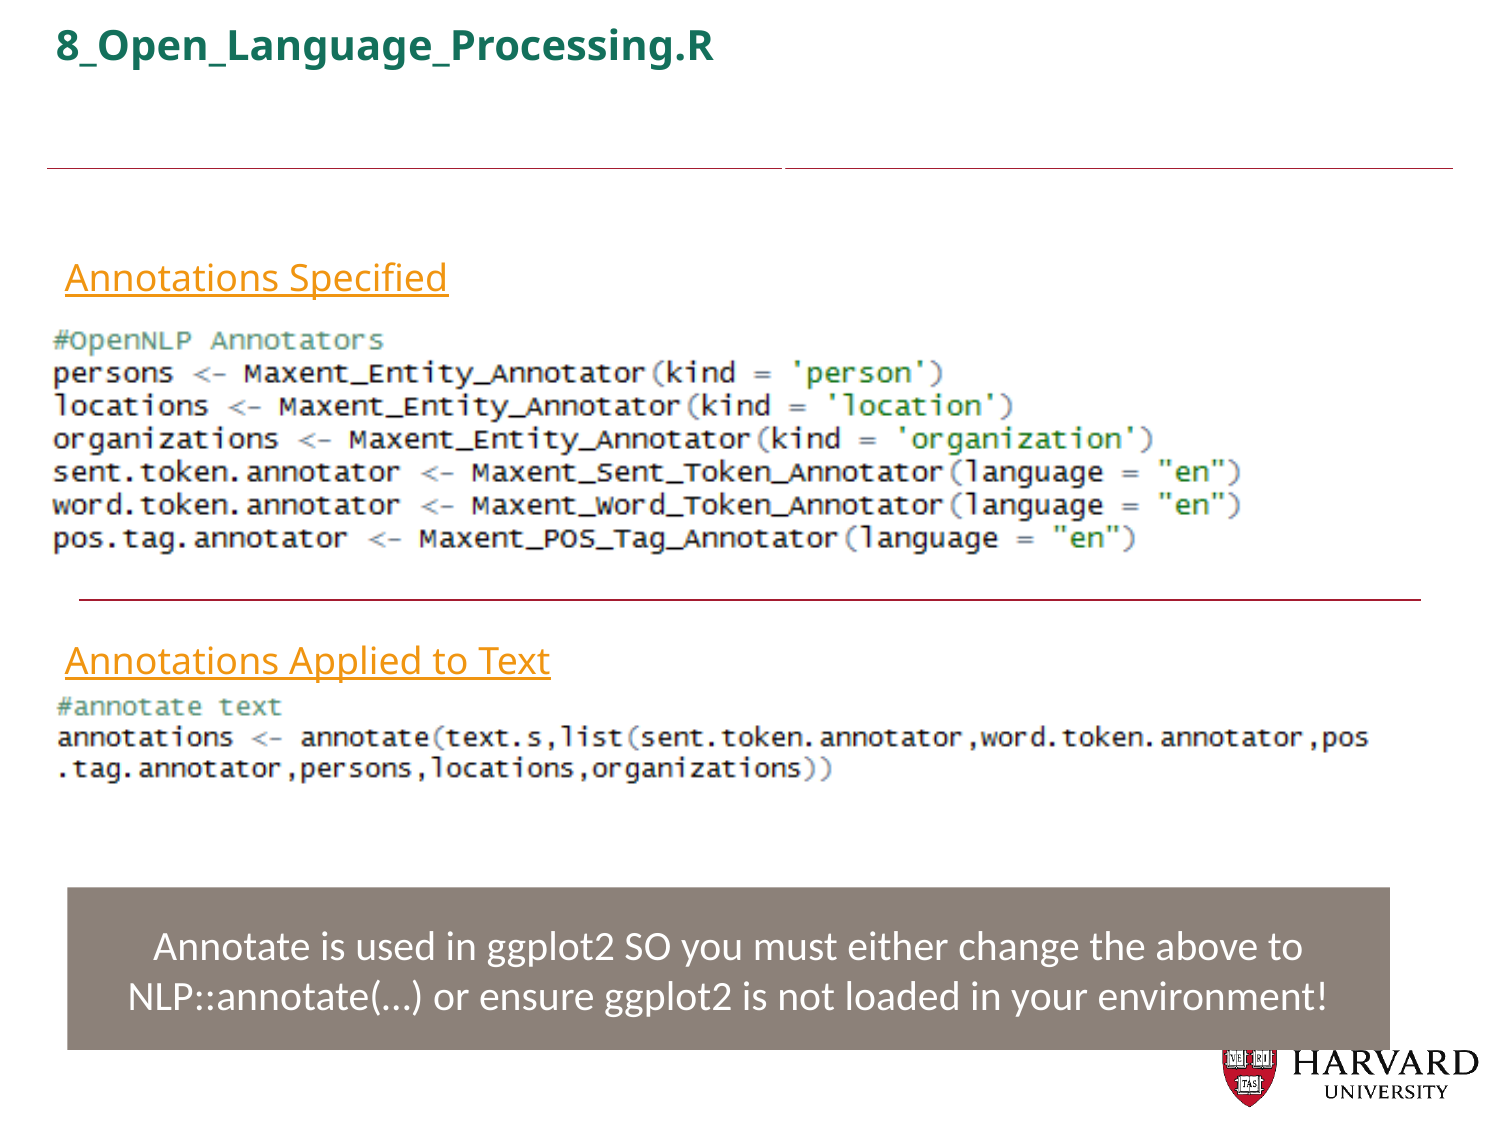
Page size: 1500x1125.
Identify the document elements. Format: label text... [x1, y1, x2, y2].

text_box Annotate is used in ggplot2 SO you must either change the above to NLP::annotate(…) or ensure ggplot2 is not loaded in your environment! [67, 887, 1390, 1050]
picture [49, 306, 1260, 570]
text_box Setup [685, 117, 817, 177]
text_box Annotations Specified [49, 246, 1461, 306]
picture [1200, 1024, 1500, 1125]
picture [49, 689, 1375, 790]
title 8_Open_Language_Processing.R [41, 16, 1461, 91]
text_box Annotations Applied to Text [49, 629, 1461, 690]
